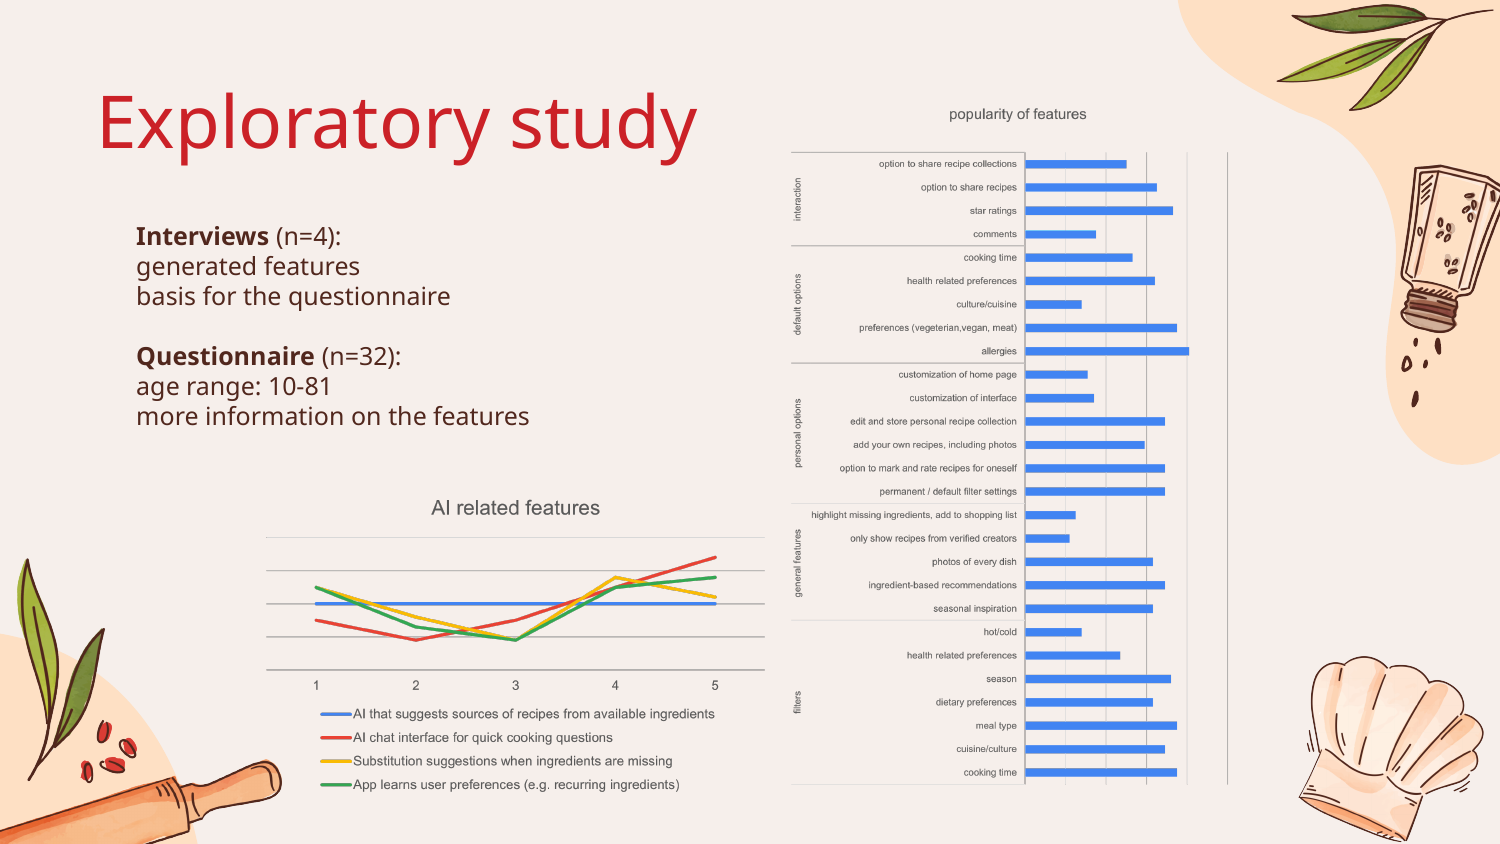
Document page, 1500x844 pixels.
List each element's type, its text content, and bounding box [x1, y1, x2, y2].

title Exploratory study [80, 60, 715, 186]
text_box [1402, 356, 1411, 371]
text_box [1436, 339, 1440, 354]
text_box [1413, 392, 1418, 406]
picture [1341, 140, 1500, 347]
picture [0, 0, 1500, 844]
text_box Interviews (n=4): generated features basis for the questionnaire Questionnaire (n=32): age range: 10-81 more information on the features [121, 205, 619, 465]
